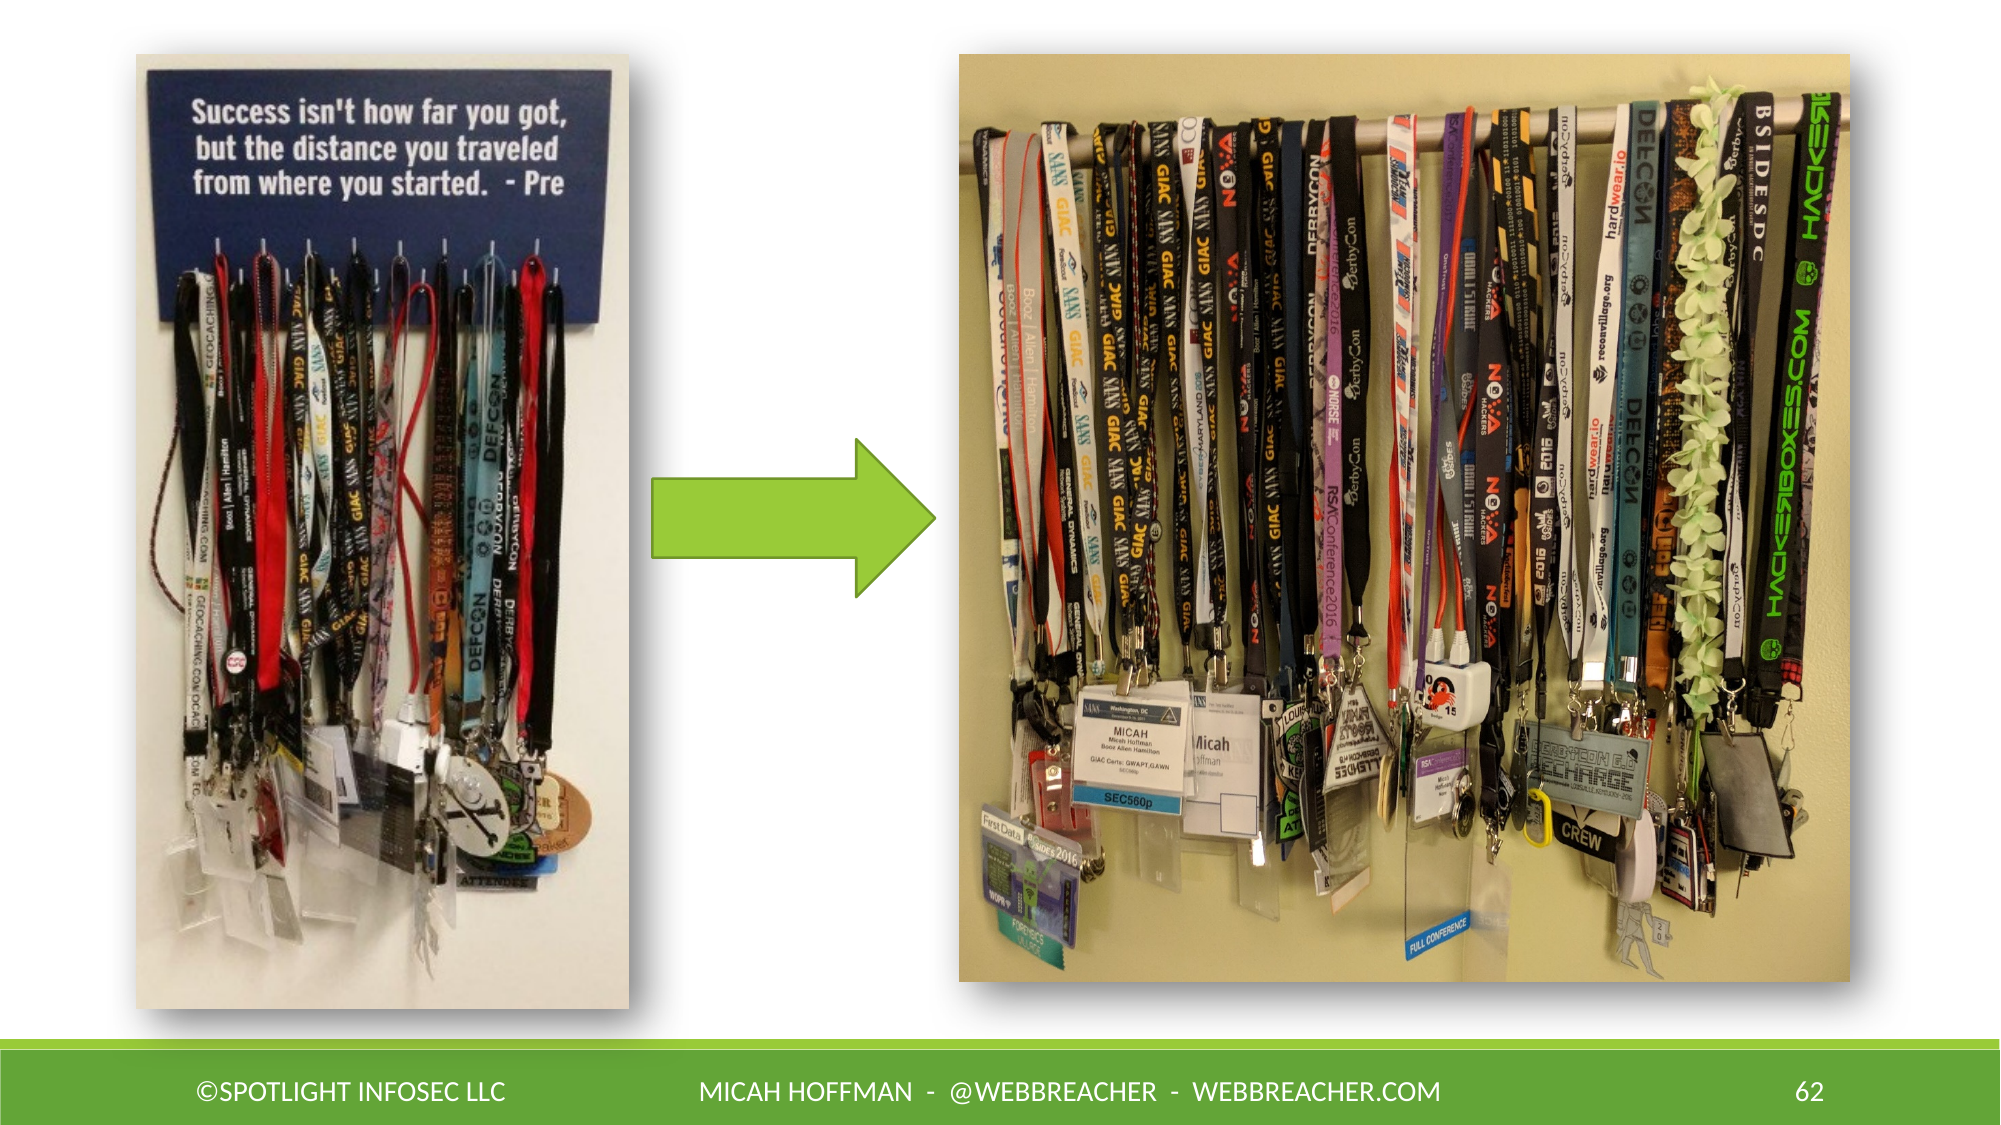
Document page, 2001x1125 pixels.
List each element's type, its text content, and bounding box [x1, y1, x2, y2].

picture [136, 53, 630, 1009]
text_box [651, 437, 937, 599]
slide_number 62 [1624, 1059, 1840, 1120]
slide_number ©Spotlight Infosec LLC [180, 1059, 586, 1120]
picture [958, 53, 1851, 983]
footer Micah Hoffman - @WebBreacher - webbreacher.com [586, 1059, 1573, 1120]
